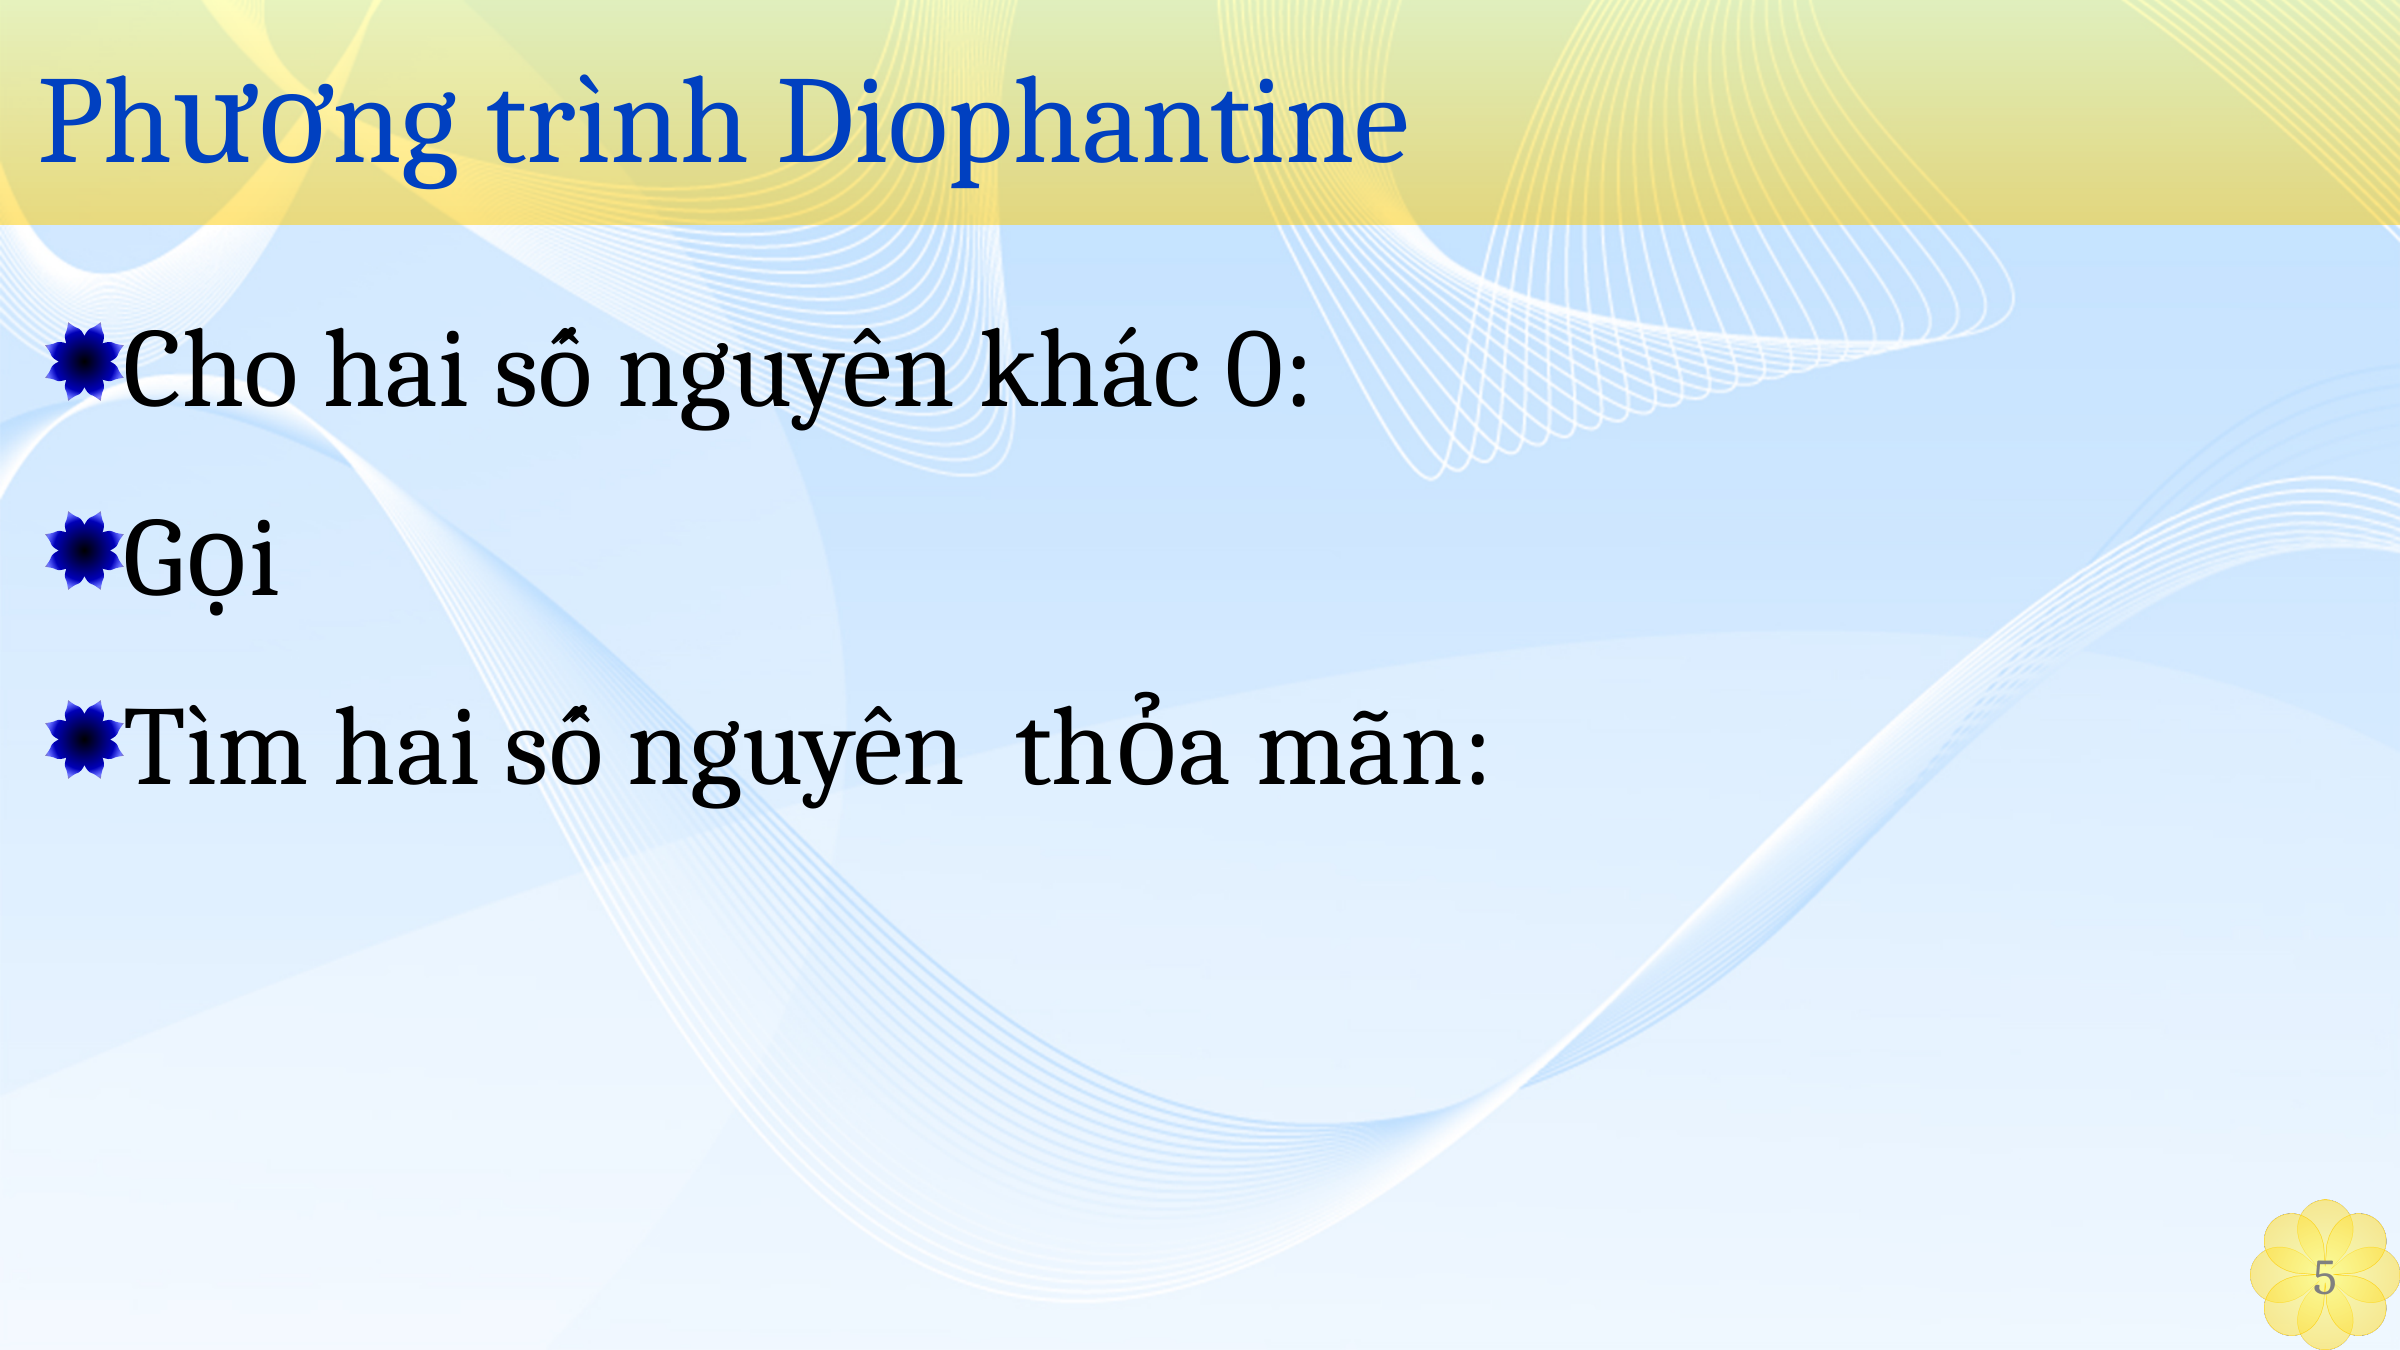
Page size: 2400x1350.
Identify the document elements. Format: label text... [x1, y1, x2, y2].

slide_number 5 [2250, 1199, 2400, 1350]
picture [0, 225, 2400, 1350]
title Phương trình Diophantine [0, 0, 2400, 225]
